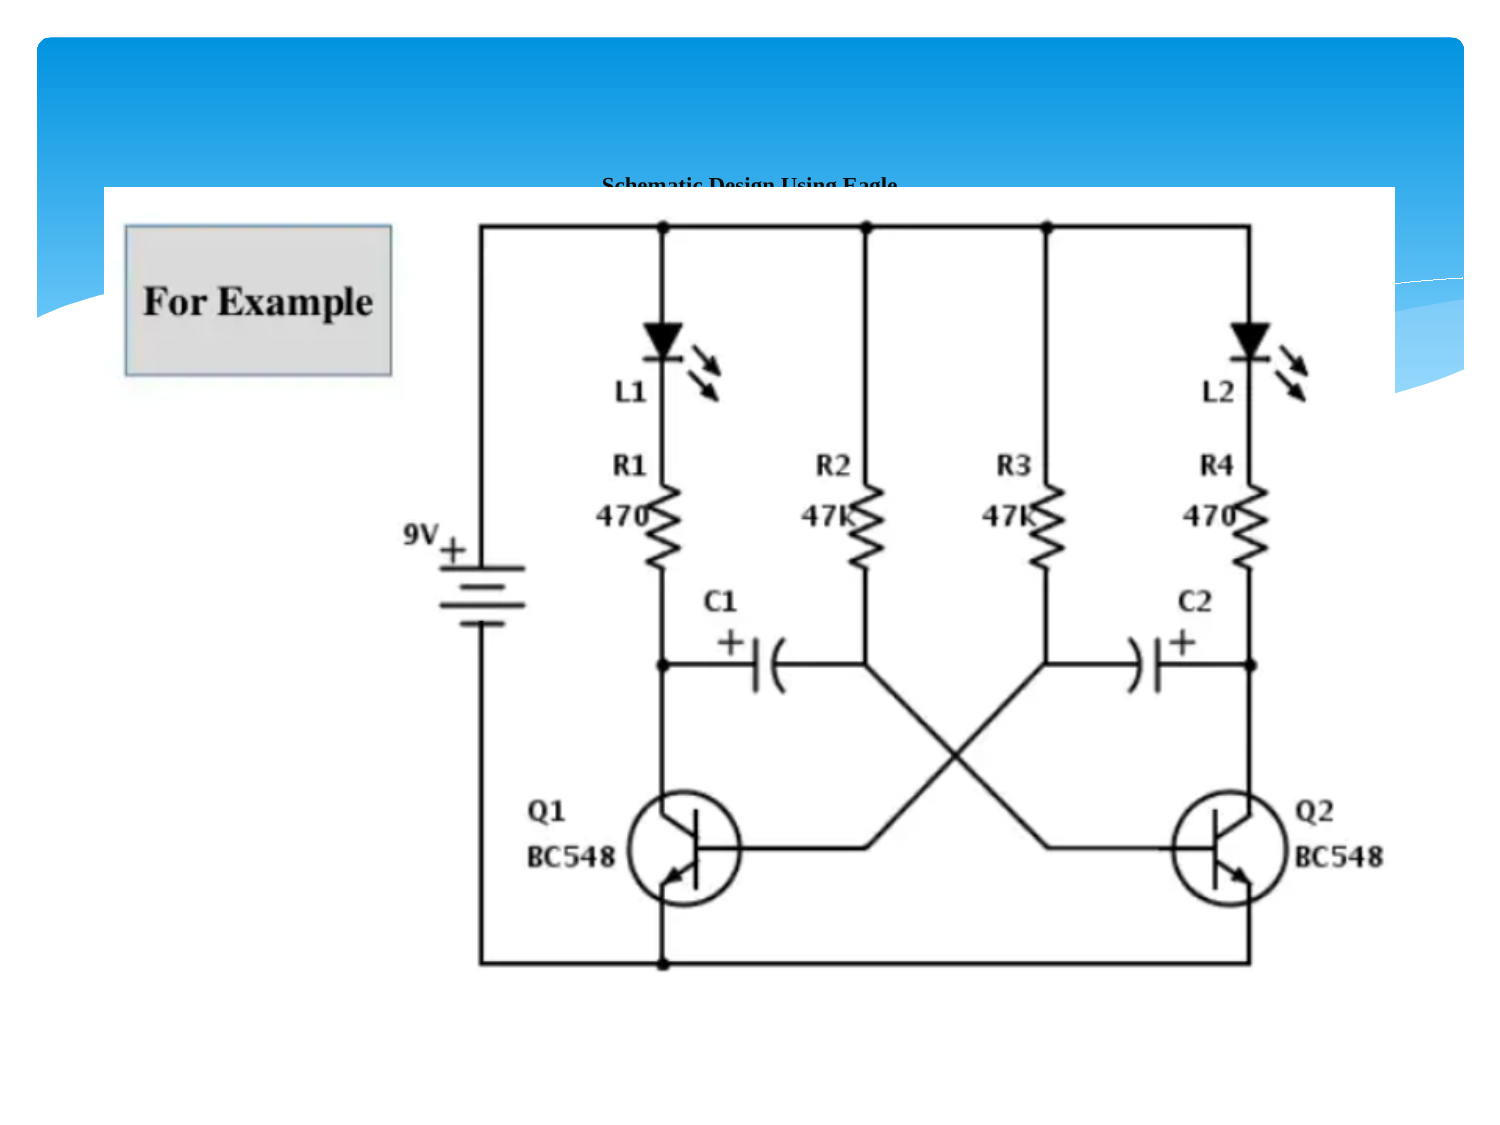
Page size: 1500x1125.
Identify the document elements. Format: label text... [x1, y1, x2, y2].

title Schematic Design Using Eagle [75, 162, 1425, 261]
picture [104, 187, 1396, 1013]
